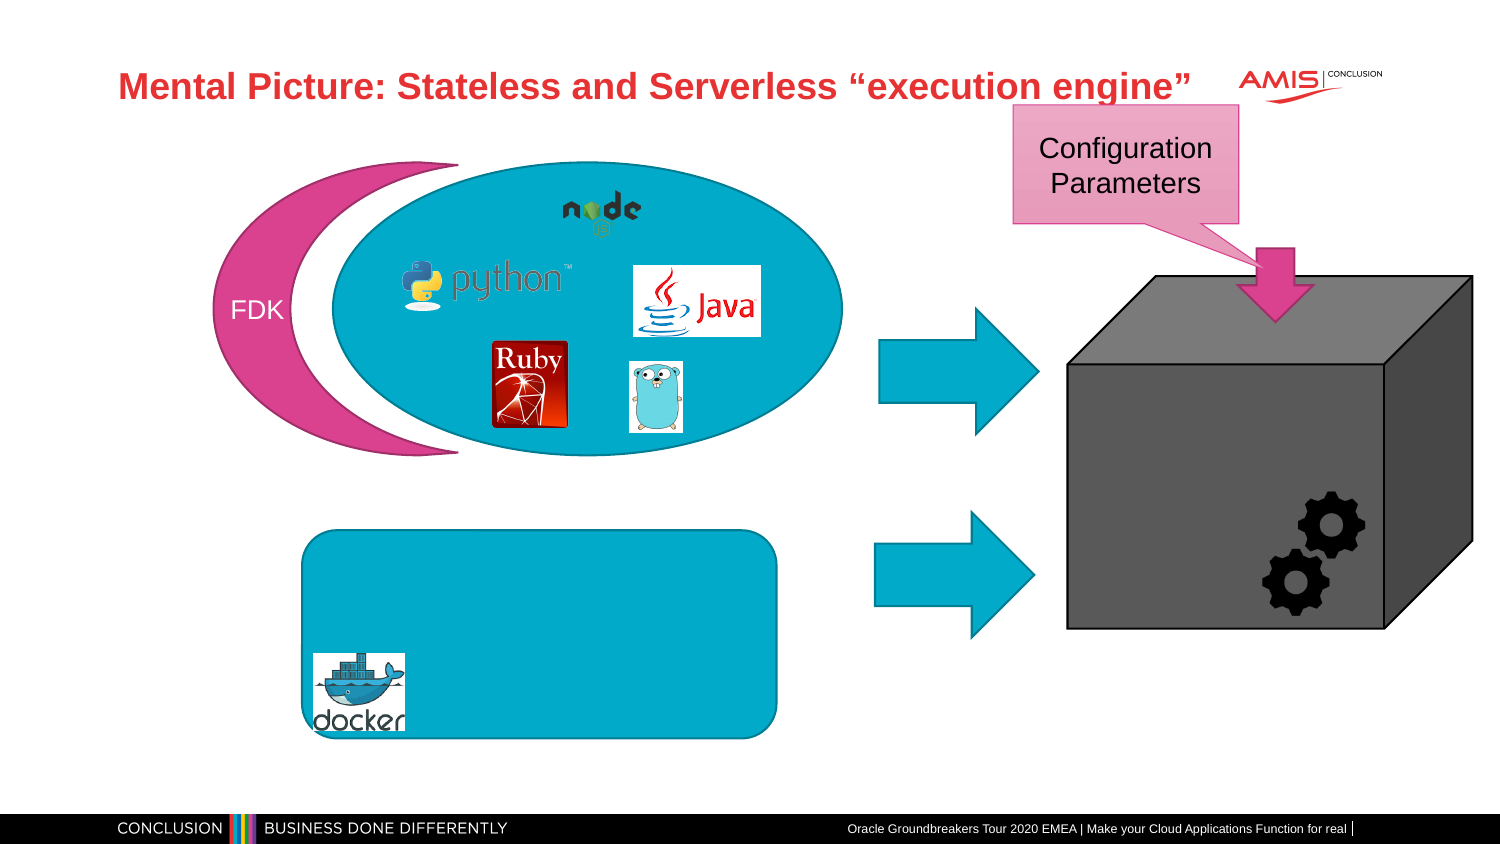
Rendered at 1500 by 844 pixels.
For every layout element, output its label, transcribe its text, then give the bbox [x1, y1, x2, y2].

picture [563, 190, 641, 238]
text_box [873, 509, 1036, 640]
picture [1238, 478, 1389, 629]
picture [374, 249, 588, 322]
picture [239, 814, 1500, 844]
text_box Configuration Parameters [1012, 104, 1270, 272]
picture [633, 265, 761, 337]
picture [467, 340, 593, 428]
text_box [300, 529, 778, 740]
title Mental Picture: Stateless and Serverless “execution engine” [118, 47, 1205, 130]
picture [629, 360, 683, 433]
text_box [1235, 247, 1316, 324]
text_box [878, 306, 1041, 437]
text_box [331, 161, 844, 457]
picture [313, 653, 405, 731]
text_box FDK [230, 292, 285, 325]
text_box [1066, 275, 1474, 630]
text_box [212, 161, 459, 457]
picture [1205, 59, 1388, 106]
footer Oracle Groundbreakers Tour 2020 EMEA | Make your Cloud Applications Function for real [814, 820, 1347, 839]
text_box [1072, 278, 1468, 363]
picture [0, 814, 236, 844]
